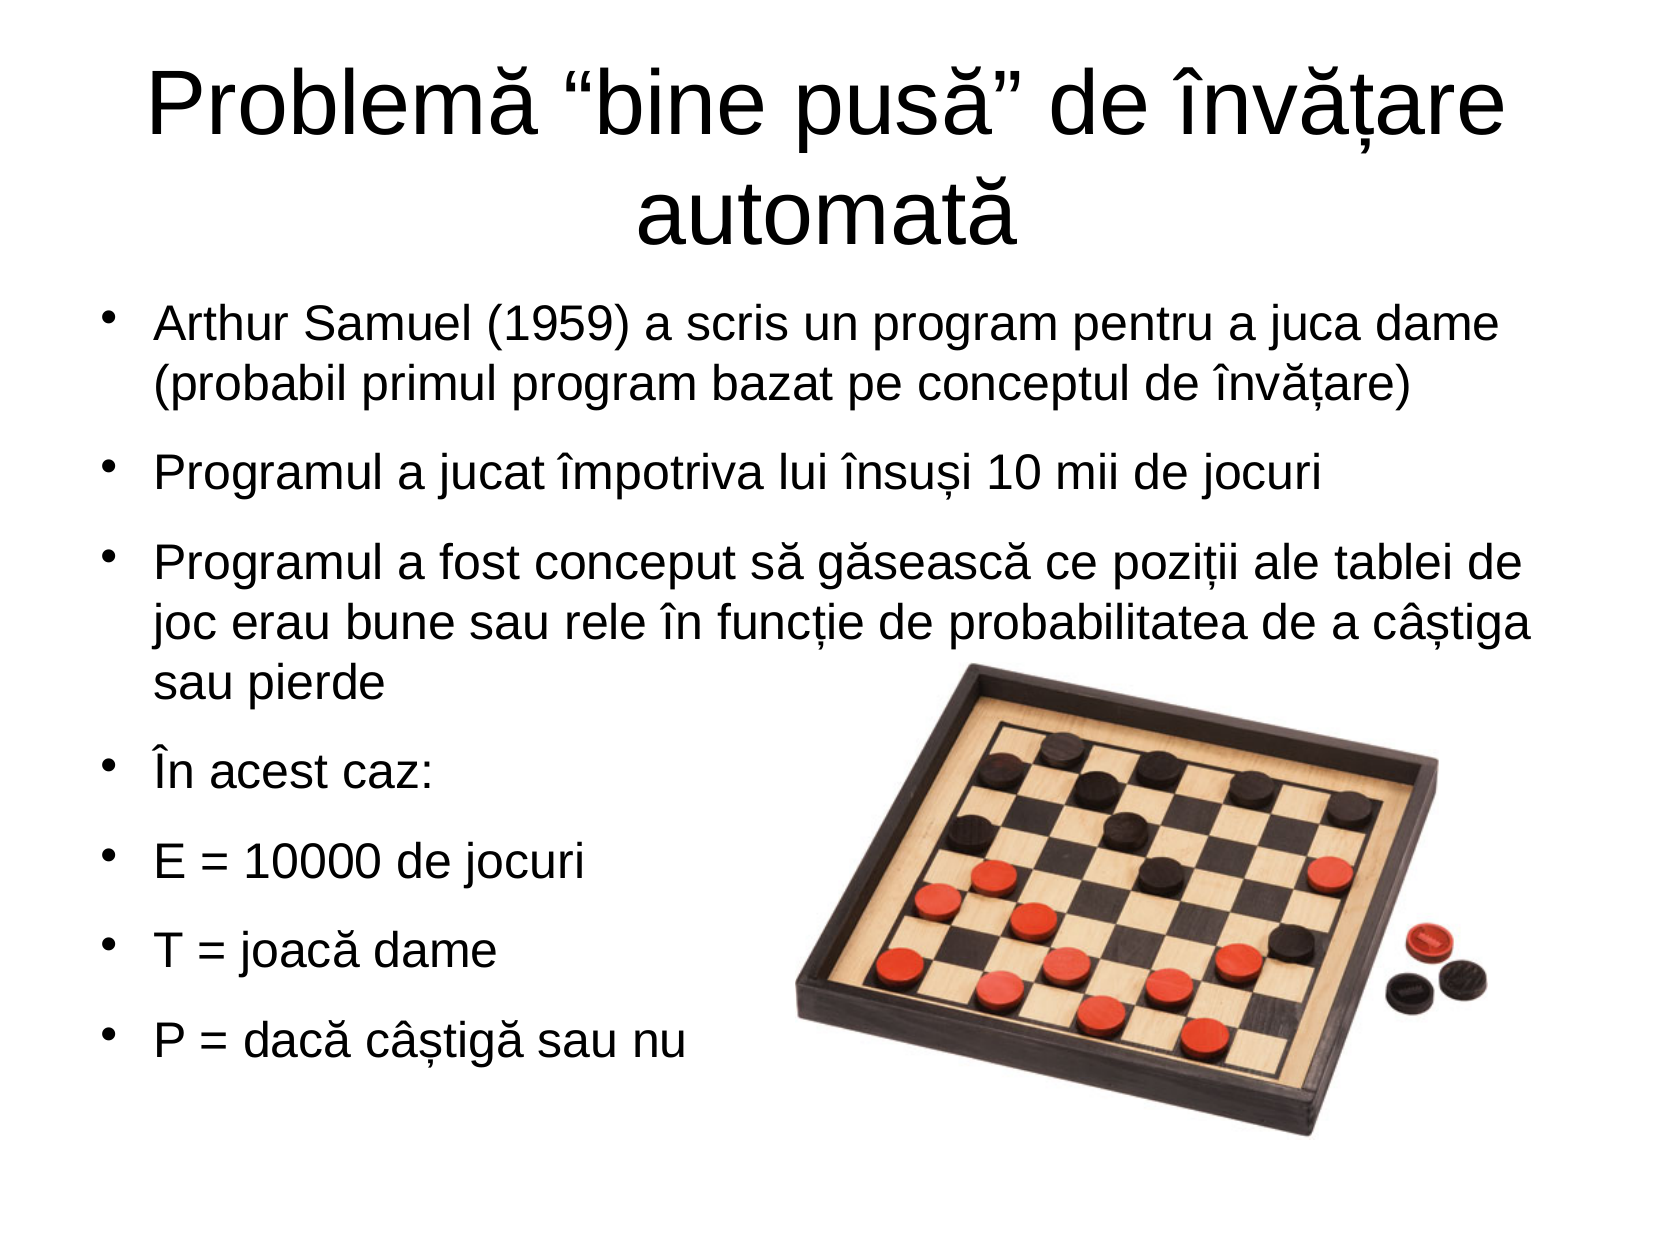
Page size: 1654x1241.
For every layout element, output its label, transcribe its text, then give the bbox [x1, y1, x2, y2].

picture [794, 662, 1488, 1141]
text_box Problemă “bine pusă” de învățare automată [82, 49, 1571, 257]
text_box Arthur Samuel (1959) a scris un program pentru a juca dame (probabil primul program bazat pe conceptul de învățare) Programul a jucat împotriva lui însuși 10 mii de jocuri Programul a fost conceput să găsească ce poziții ale tablei de joc erau bune sau rele în funcție de probabilitatea de a câștiga sau pierde În acest caz: E = 10000 de jocuri T = joacă dame P = dacă câștigă sau nu [82, 290, 1571, 1010]
